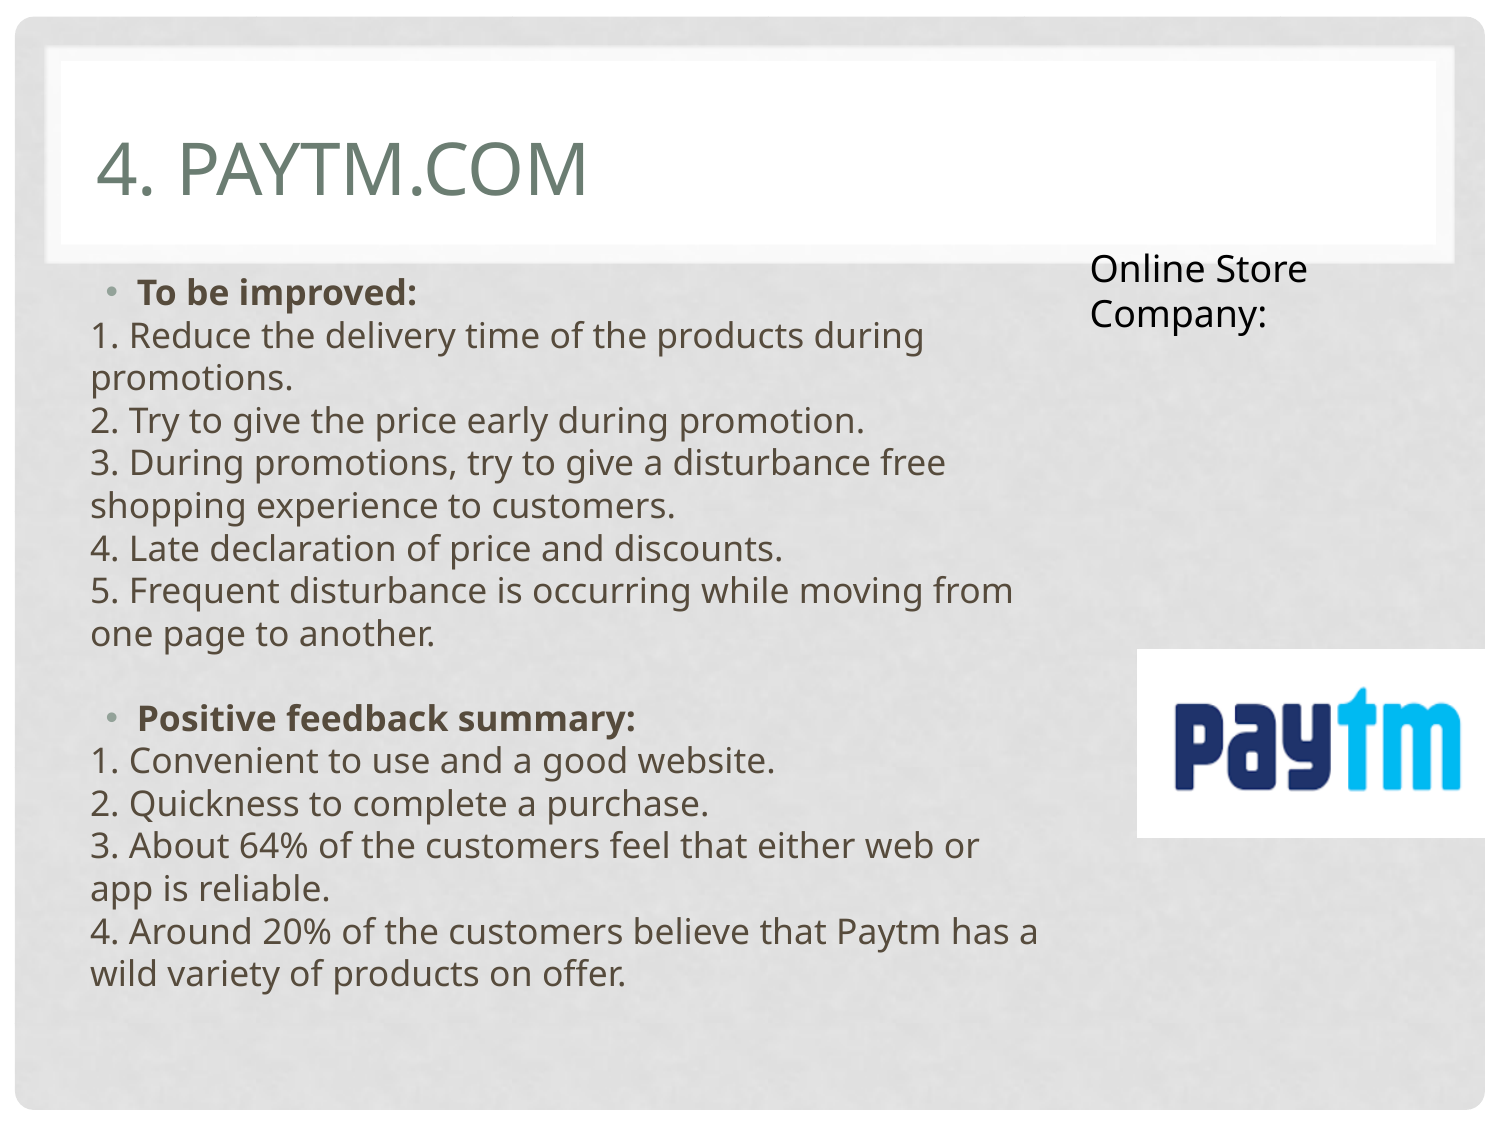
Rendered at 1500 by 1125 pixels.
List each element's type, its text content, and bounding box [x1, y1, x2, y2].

list To be improved: 1. Reduce the delivery time of the products during promotions. 2. Try to give the price early during promotion. 3. During promotions, try to give a disturbance free shopping experience to customers. 4. Late declaration of price and discounts. 5. Frequent disturbance is occurring while moving from one page to another. Positive feedback summary: 1. Convenient to use and a good website. 2. Quickness to complete a purchase. 3. About 64% of the customers feel that either web or app is reliable. 4. Around 20% of the customers believe that Paytm has a wild variety of products on offer. [75, 262, 1063, 1005]
text_box Online Store Company: [1074, 237, 1463, 343]
picture [1137, 649, 1500, 838]
title 4. Paytm.com [75, 99, 613, 233]
